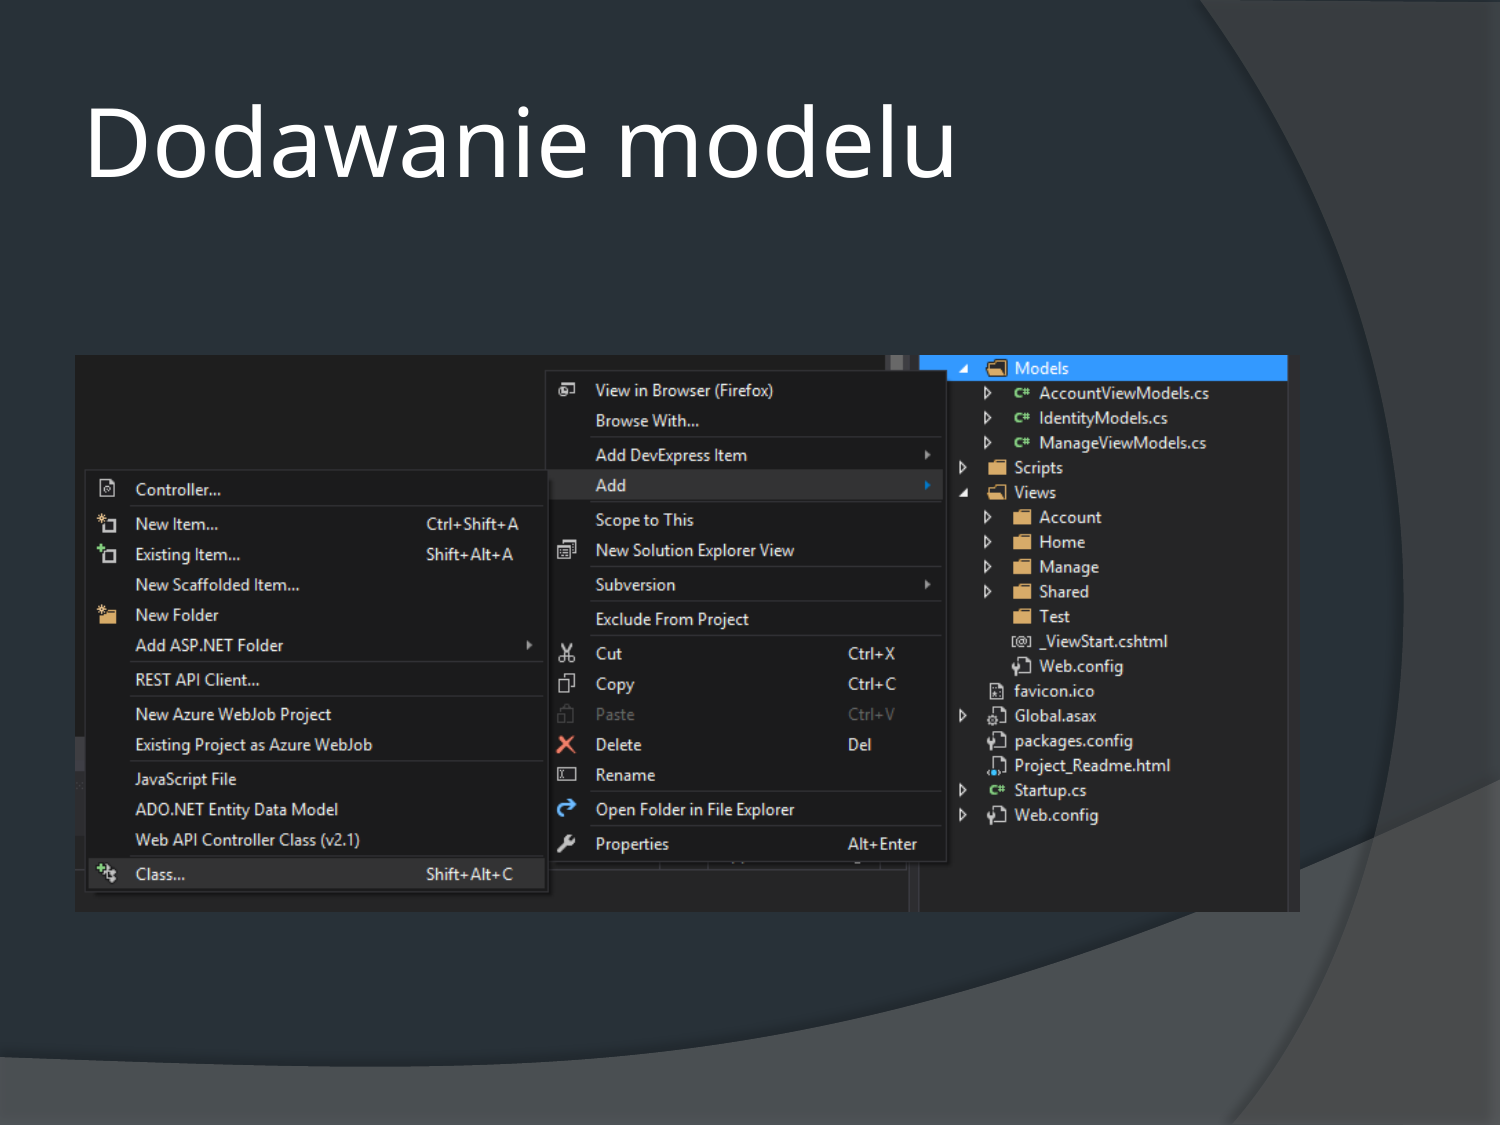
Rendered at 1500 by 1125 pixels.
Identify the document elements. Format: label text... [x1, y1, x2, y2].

title Dodawanie modelu [75, 45, 1300, 233]
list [74, 355, 1301, 913]
